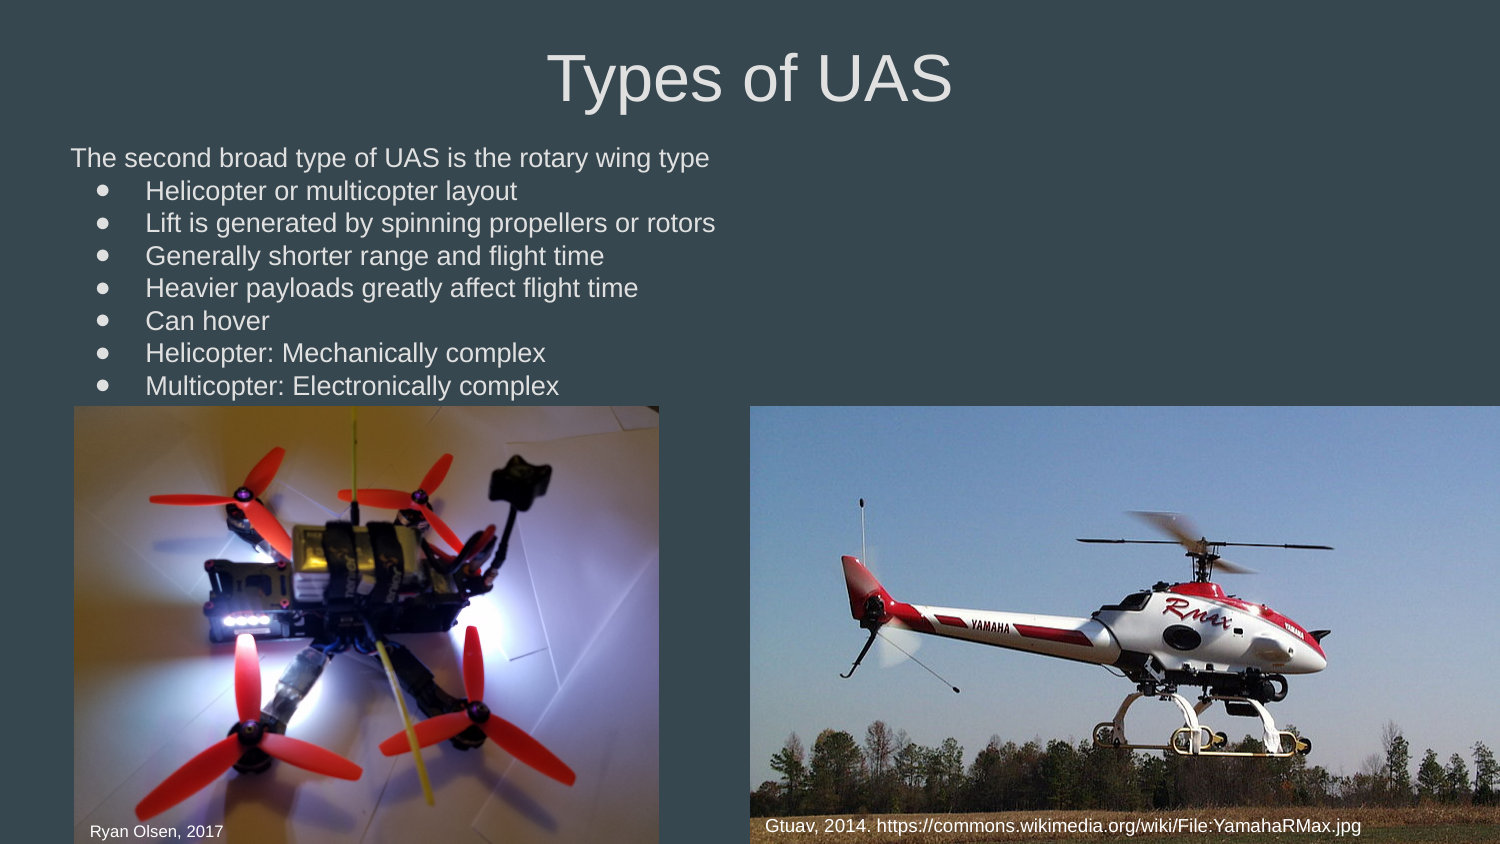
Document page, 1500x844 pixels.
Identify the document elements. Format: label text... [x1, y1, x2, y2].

picture [749, 405, 1500, 844]
text_box Types of UAS [0, 0, 1500, 150]
text_box The second broad type of UAS is the rotary wing type Helicopter or multicopter layout Lift is generated by spinning propellers or rotors Generally shorter range and flight time Heavier payloads greatly affect flight time Can hover Helicopter: Mechanically complex Multicopter: Electronically complex [55, 125, 1445, 407]
picture [74, 405, 659, 844]
